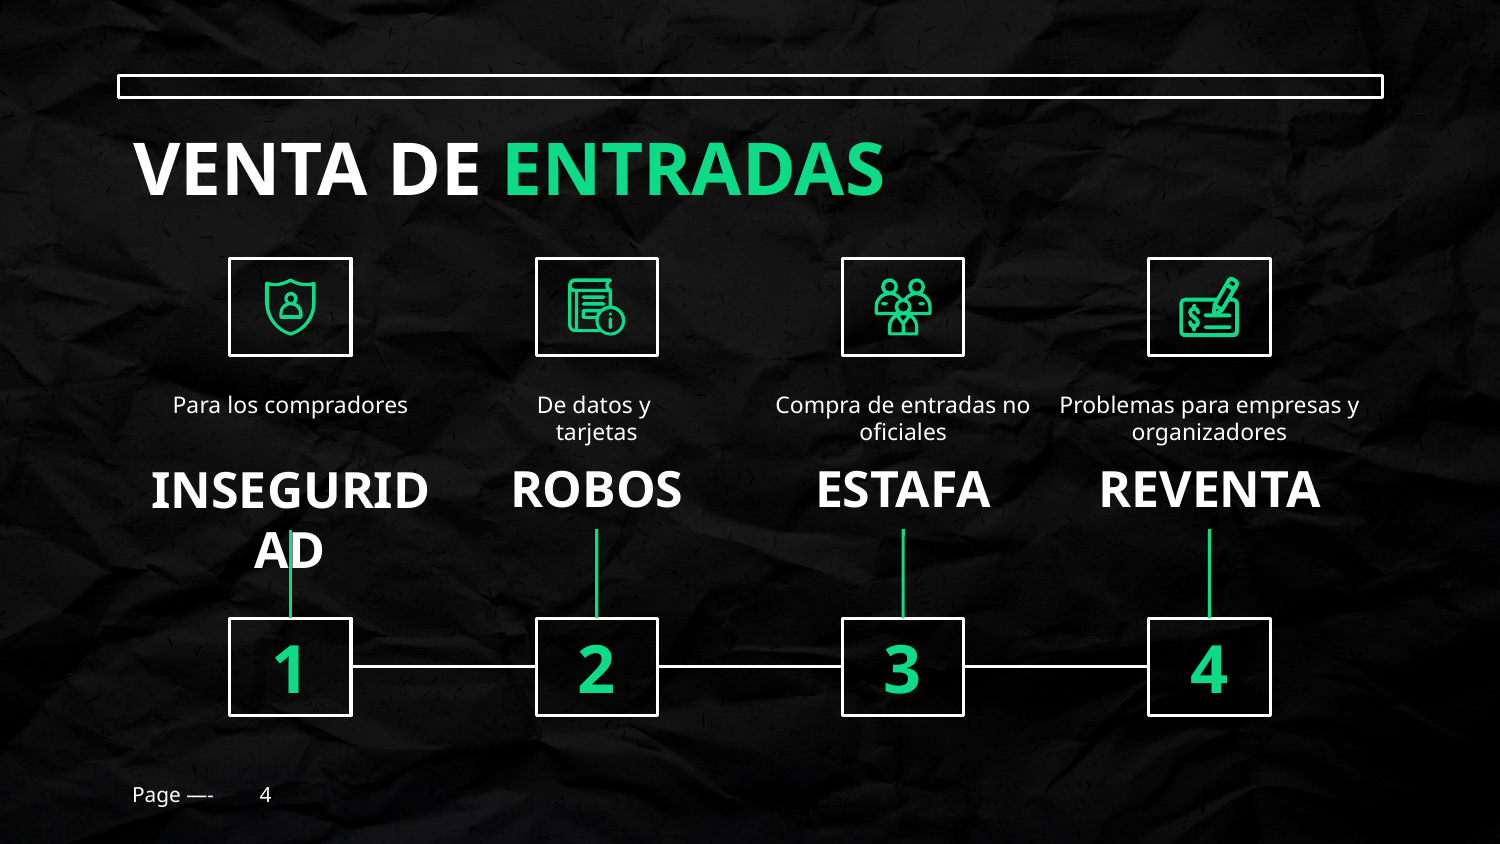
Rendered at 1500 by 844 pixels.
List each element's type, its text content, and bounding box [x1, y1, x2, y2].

subtitle De datos y tarjetas [452, 375, 742, 456]
subtitle Para los compradores [145, 375, 436, 456]
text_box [874, 278, 933, 336]
picture [0, 0, 1500, 844]
title INSEGURIDAD [124, 443, 457, 531]
title ESTAFA [758, 456, 1048, 530]
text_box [1179, 276, 1241, 338]
title REVENTA [1064, 456, 1355, 530]
slide_number ‹#› [244, 766, 296, 832]
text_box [264, 278, 316, 336]
subtitle Compra de entradas no oficiales [758, 375, 1036, 456]
title ROBOS [452, 456, 742, 530]
text_box 1 [229, 618, 351, 716]
text_box 3 [842, 618, 964, 716]
subtitle Problemas para empresas y organizadores [1036, 375, 1383, 456]
text_box [842, 258, 964, 356]
text_box 2 [536, 618, 658, 716]
text_box 4 [1148, 618, 1271, 716]
text_box [229, 258, 351, 356]
text_box [536, 258, 658, 356]
text_box [1148, 258, 1271, 356]
title VENTA DE ENTRADAS [118, 107, 1382, 202]
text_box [567, 278, 626, 336]
